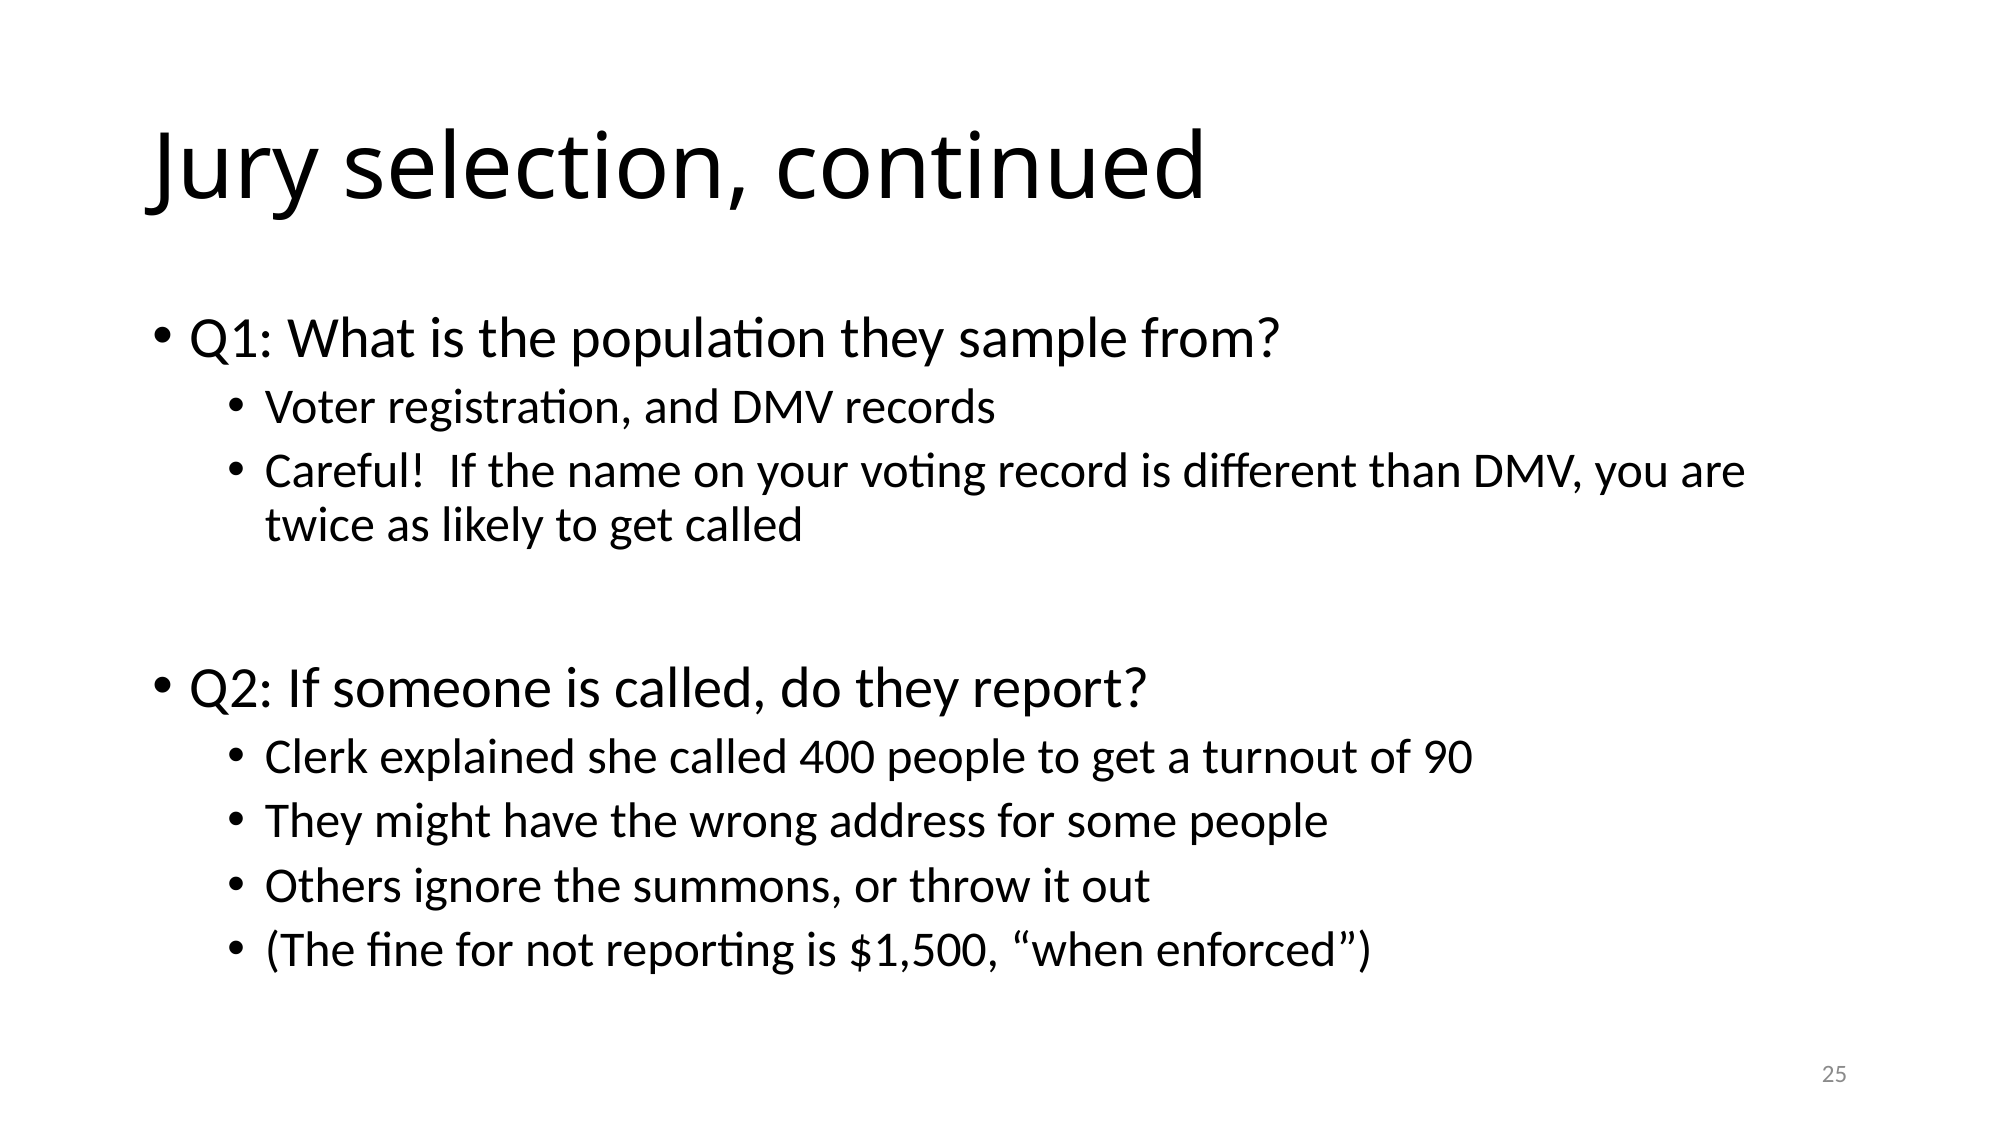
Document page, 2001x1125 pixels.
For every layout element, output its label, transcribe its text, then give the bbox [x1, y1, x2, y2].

title Jury selection, continued [137, 59, 1863, 278]
list Q1: What is the population they sample from? Voter registration, and DMV records Careful! If the name on your voting record is different than DMV, you are twice as likely to get called Q2: If someone is called, do they report? Clerk explained she called 400 people to get a turnout of 90 They might have the wrong address for some people Others ignore the summons, or throw it out (The fine for not reporting is $1,500, “when enforced”) [137, 299, 1863, 1014]
slide_number 25 [1412, 1042, 1863, 1103]
